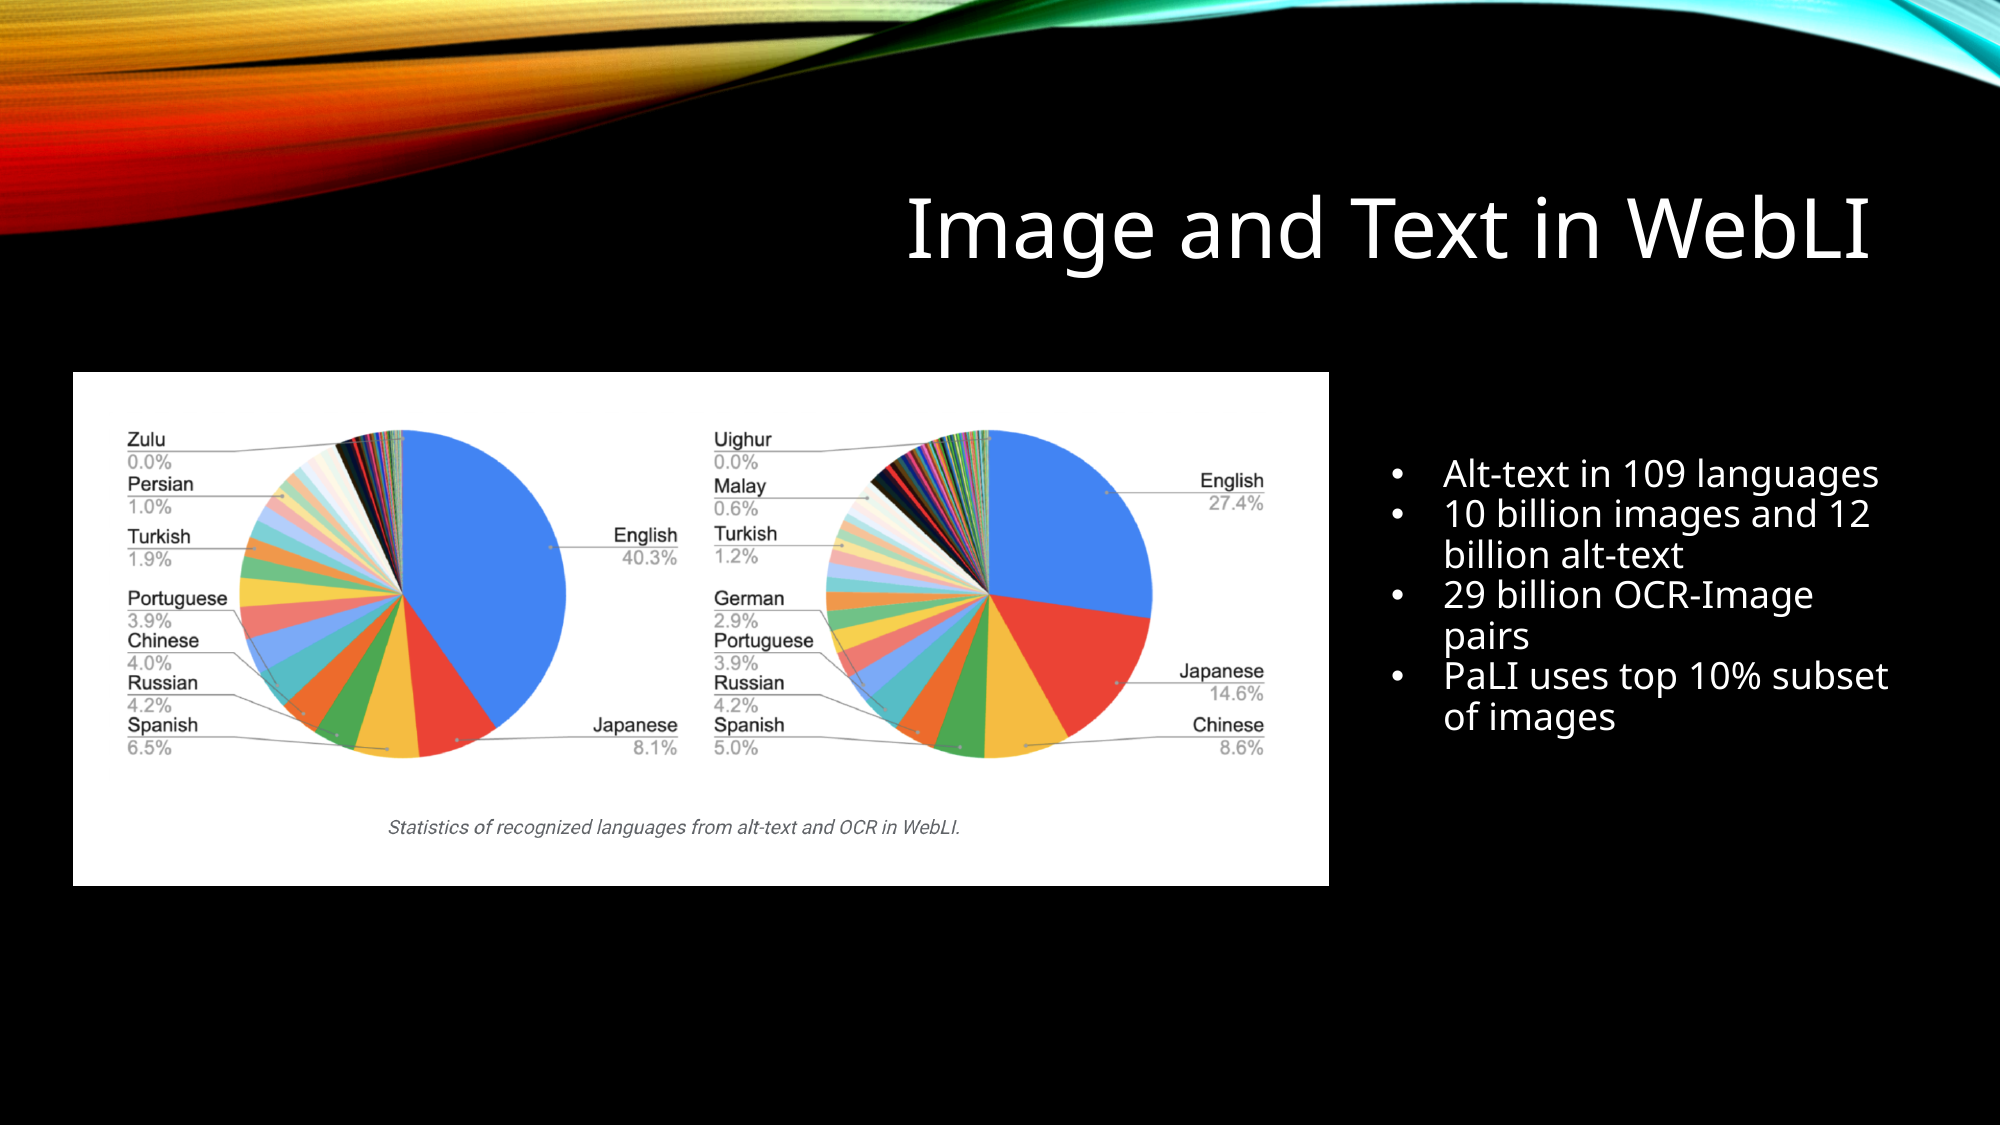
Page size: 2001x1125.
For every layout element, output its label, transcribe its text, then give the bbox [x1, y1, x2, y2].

picture [0, 0, 2000, 237]
title Image and Text in WebLI [474, 125, 1888, 338]
picture [73, 372, 1329, 886]
list Alt-text in 109 languages 10 billion images and 12 billion alt-text 29 billion OCR-Image pairs PaLI uses top 10% subset of images [1353, 447, 1923, 961]
